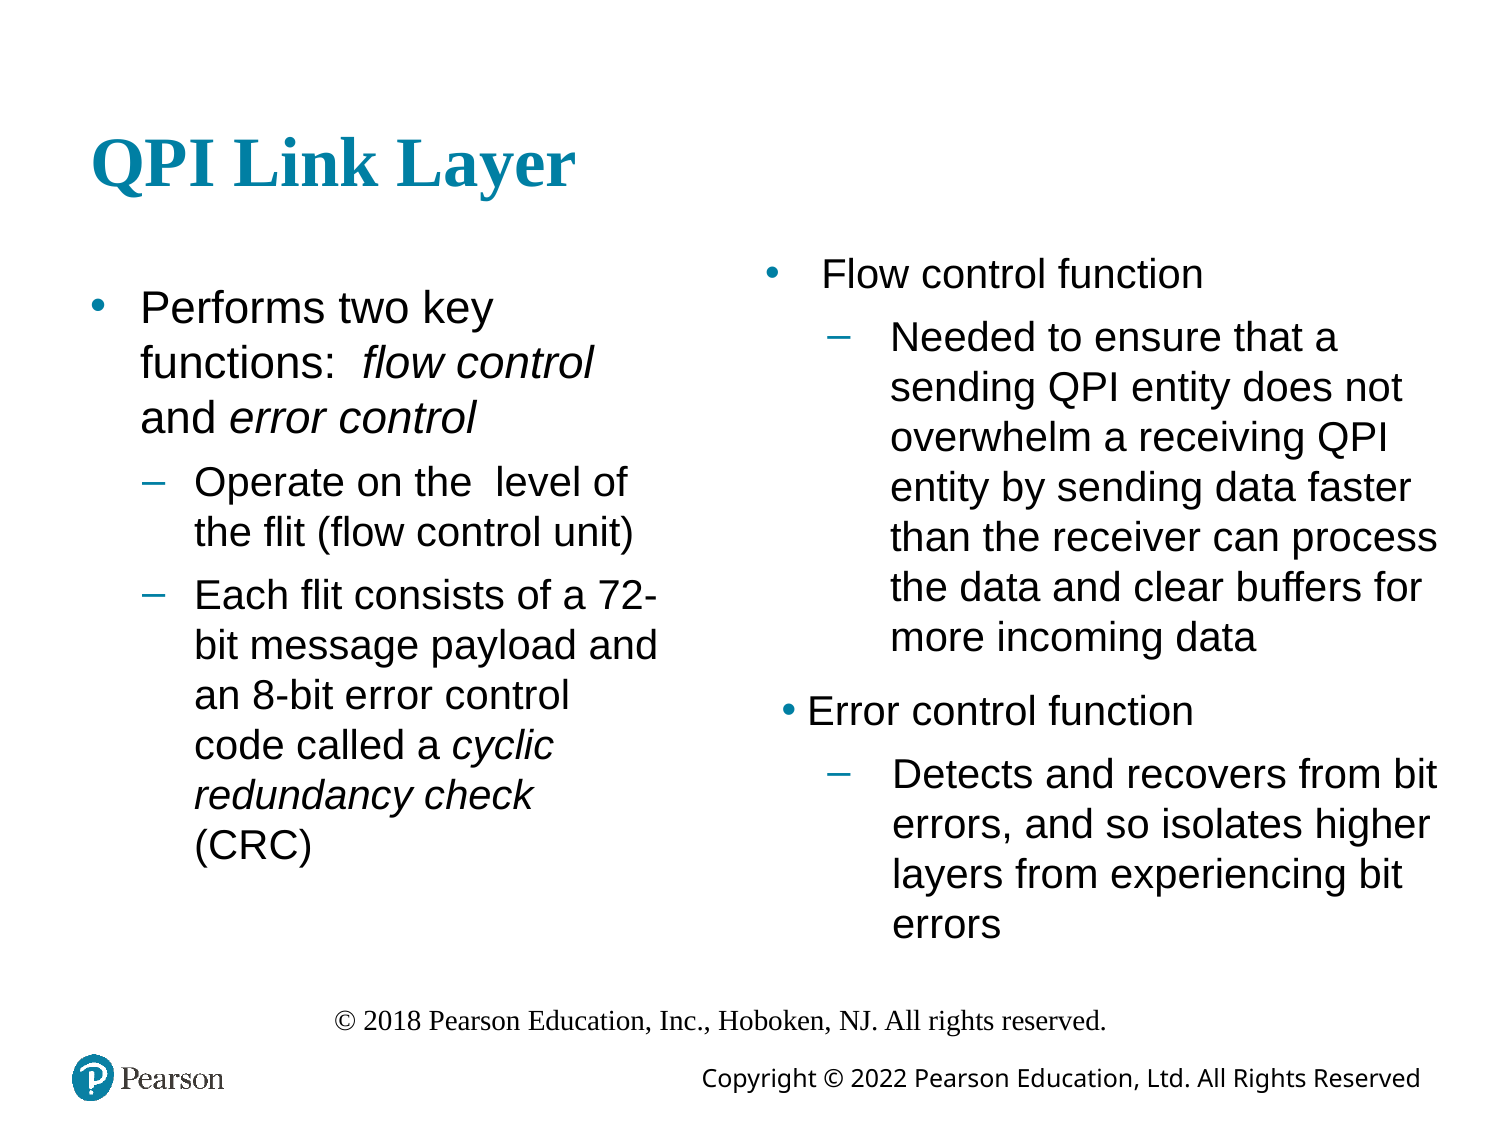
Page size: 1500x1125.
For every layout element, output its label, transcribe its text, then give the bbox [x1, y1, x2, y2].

title QPI Link Layer [75, 35, 1425, 216]
list Error control function Detects and recovers from bit errors, and so isolates higher layers from experiencing bit errors [750, 668, 1459, 992]
list Performs two key functions: flow control and error control Operate on the level of the flit (flow control unit) Each flit consists of a 72-bit message payload and an 8-bit error control code called a cyclic redundancy check (CRC) [75, 262, 680, 1005]
picture [99, 1054, 224, 1101]
footer © 2018 Pearson Education, Inc., Hoboken, NJ. All rights reserved. [15, 1012, 1426, 1052]
picture [81, 1063, 106, 1088]
picture [72, 1088, 82, 1101]
picture [72, 1054, 88, 1070]
list Flow control function Needed to ensure that a sending QPI entity does not overwhelm a receiving QPI entity by sending data faster than the receiver can process the data and clear buffers for more incoming data [750, 231, 1459, 595]
